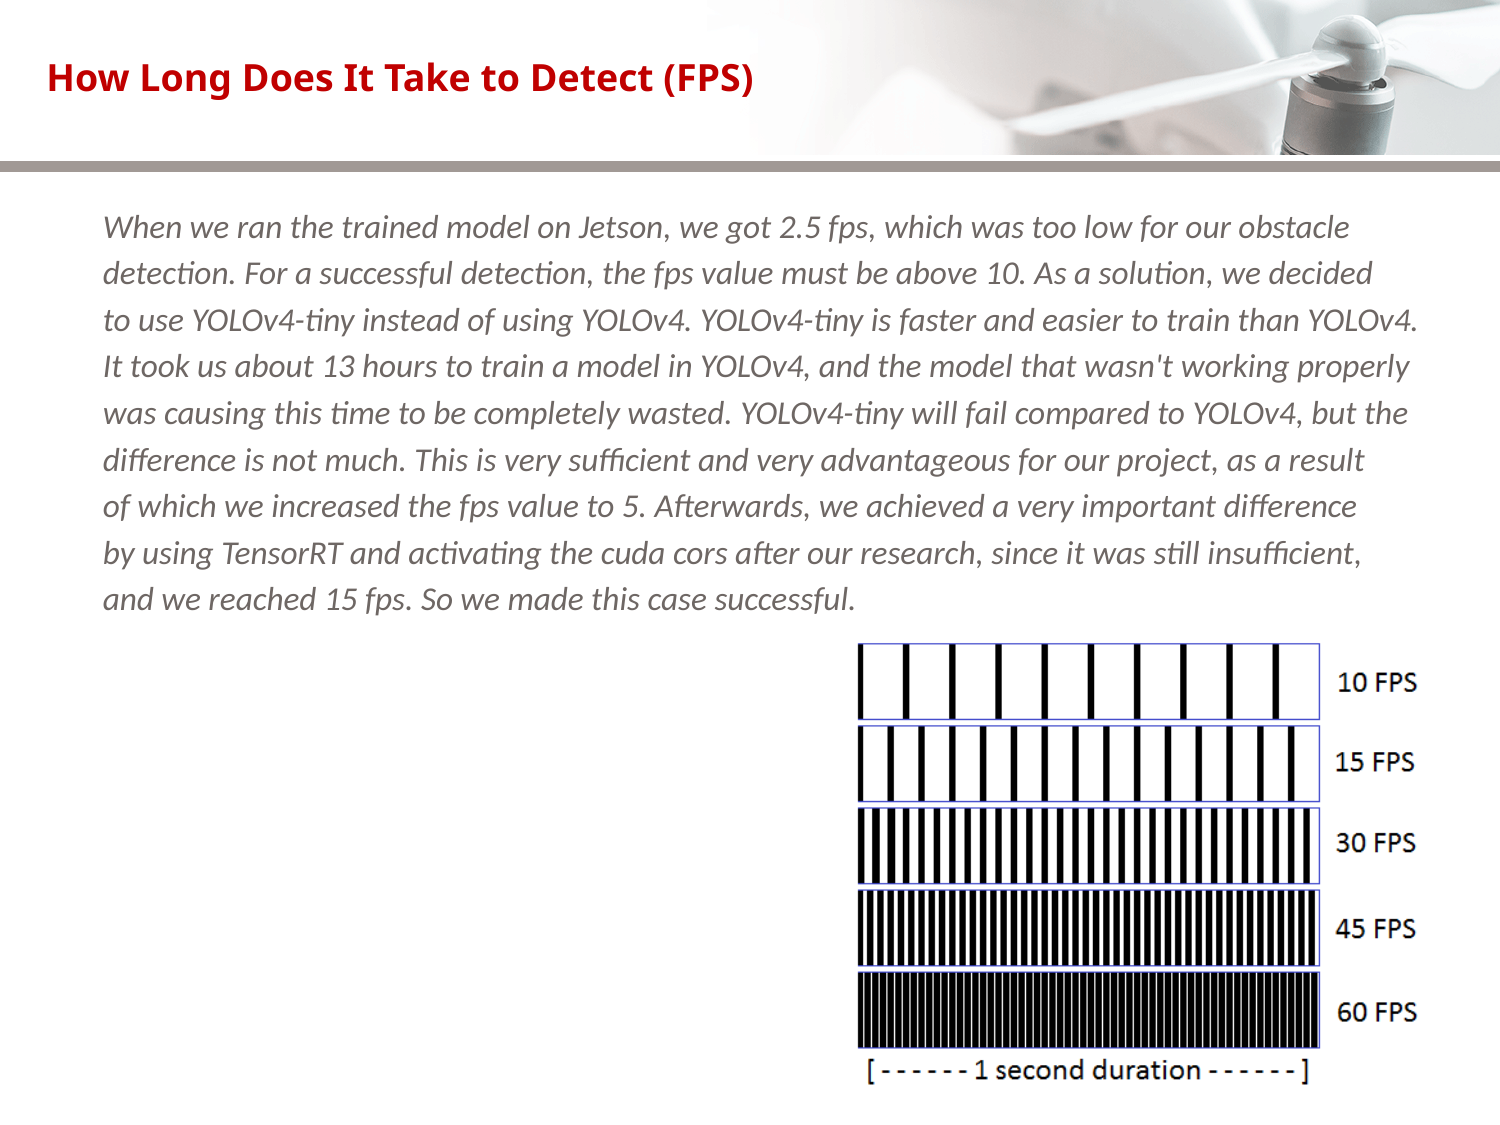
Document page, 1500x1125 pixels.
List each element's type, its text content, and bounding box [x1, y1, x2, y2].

title How Long Does It Take to Detect (FPS) [31, 11, 1414, 143]
picture [0, 0, 1500, 1125]
list When we ran the trained model on Jetson, we got 2.5 fps, which was too low for our obstacle detection. For a successful detection, the fps value must be above 10. As a solution, we decided to use YOLOv4-tiny instead of using YOLOv4. YOLOv4-tiny is faster and easier to train than YOLOv4. It took us about 13 hours to train a model in YOLOv4, and the model that wasn't working properly was causing this time to be completely wasted. YOLOv4-tiny will fail compared to YOLOv4, but the difference is not much. This is very sufficient and very advantageous for our project, as a result of which we increased the fps value to 5. Afterwards, we achieved a very important difference by using TensorRT and activating the cuda cors after our research, since it was still insufficient, and we reached 15 fps. So we made this case successful. [31, 197, 1449, 998]
